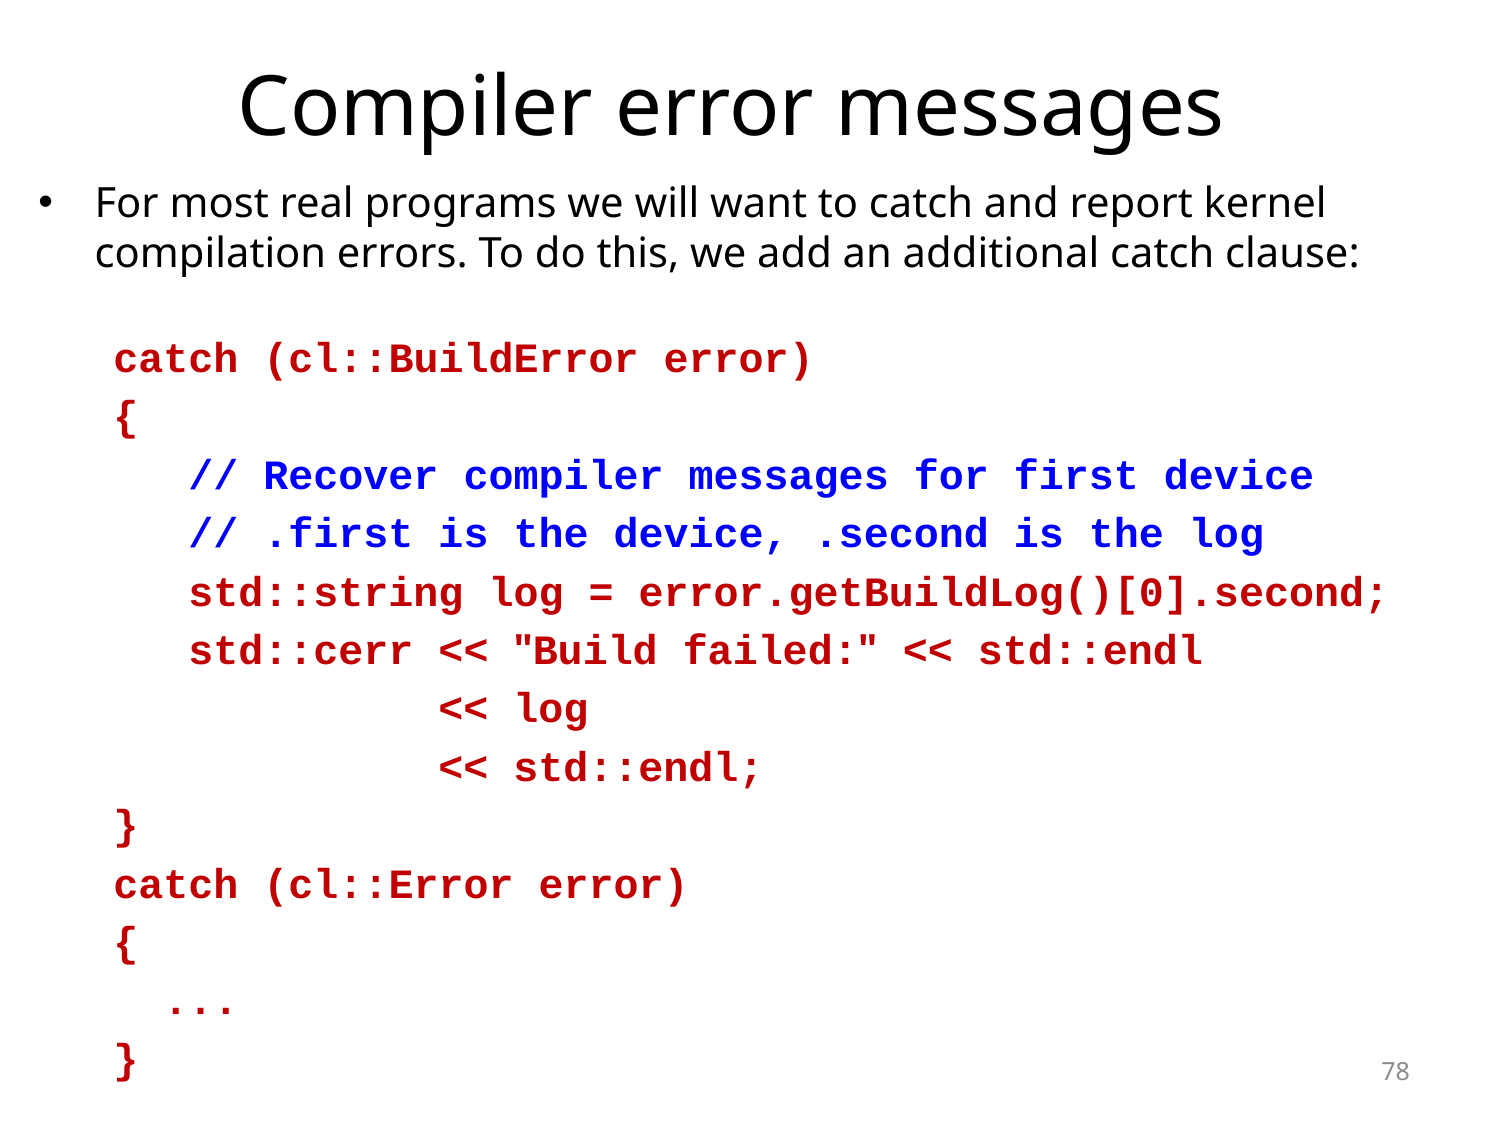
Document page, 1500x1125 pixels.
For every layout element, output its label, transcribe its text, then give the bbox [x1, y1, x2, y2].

slide_number 78 [1074, 1042, 1425, 1103]
title Compiler error messages [56, 8, 1407, 168]
list For most real programs we will want to catch and report kernel compilation errors. To do this, we add an additional catch clause: catch (cl::BuildError error) { // Recover compiler messages for first device // .first is the device, .second is the log std::string log = error.getBuildLog()[0].second; std::cerr << "Build failed:" << std::endl << log << std::endl; } catch (cl::Error error) { ... } [23, 168, 1500, 1125]
